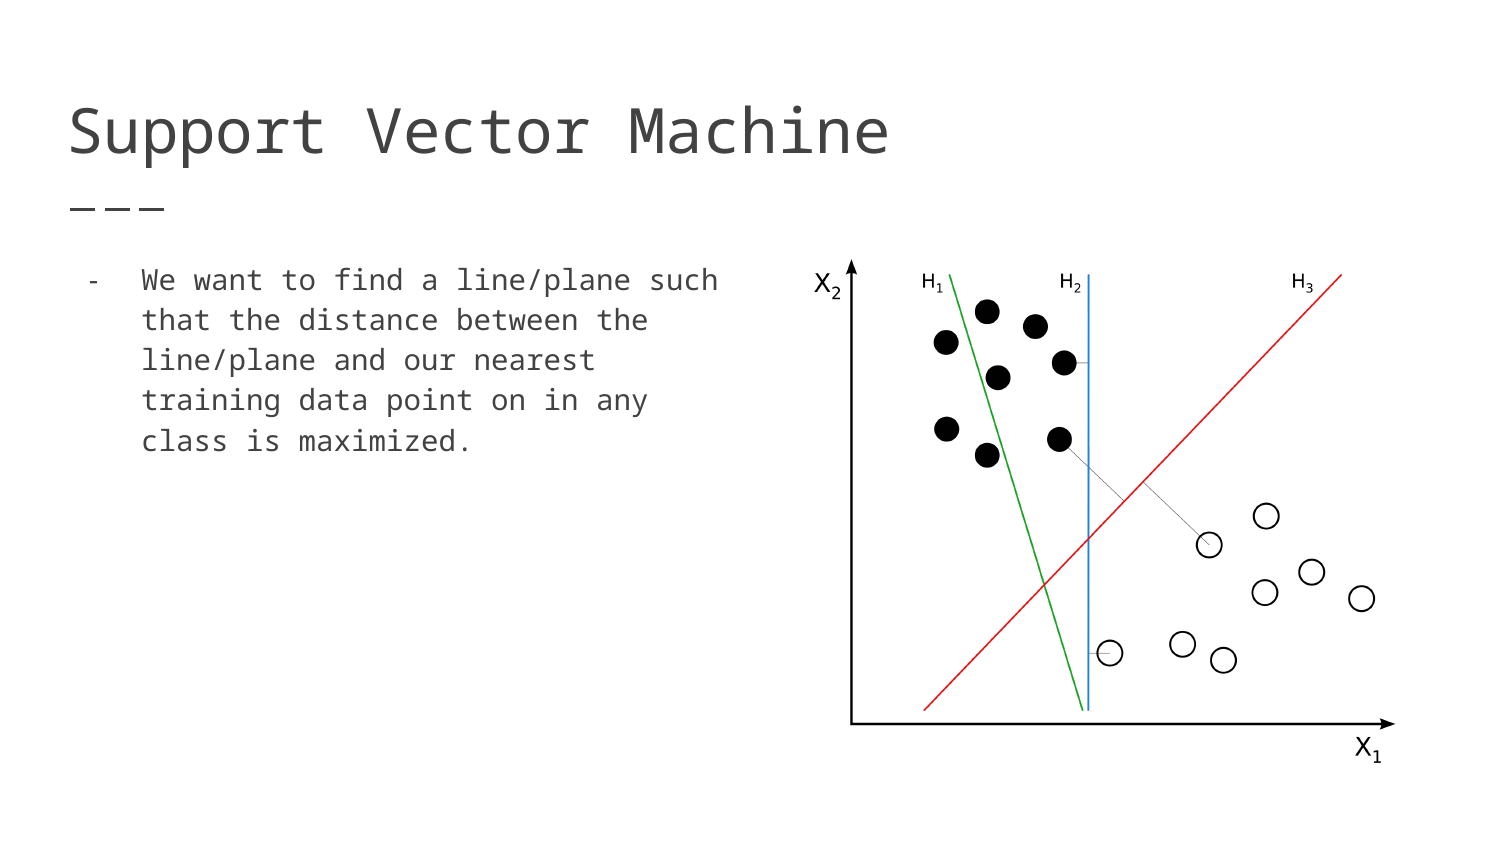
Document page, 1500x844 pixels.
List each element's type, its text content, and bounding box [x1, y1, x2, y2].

title Support Vector Machine [51, 61, 1449, 182]
picture [810, 254, 1399, 764]
list We want to find a line/plane such that the distance between the line/plane and our nearest training data point on in any class is maximized. [51, 240, 750, 750]
